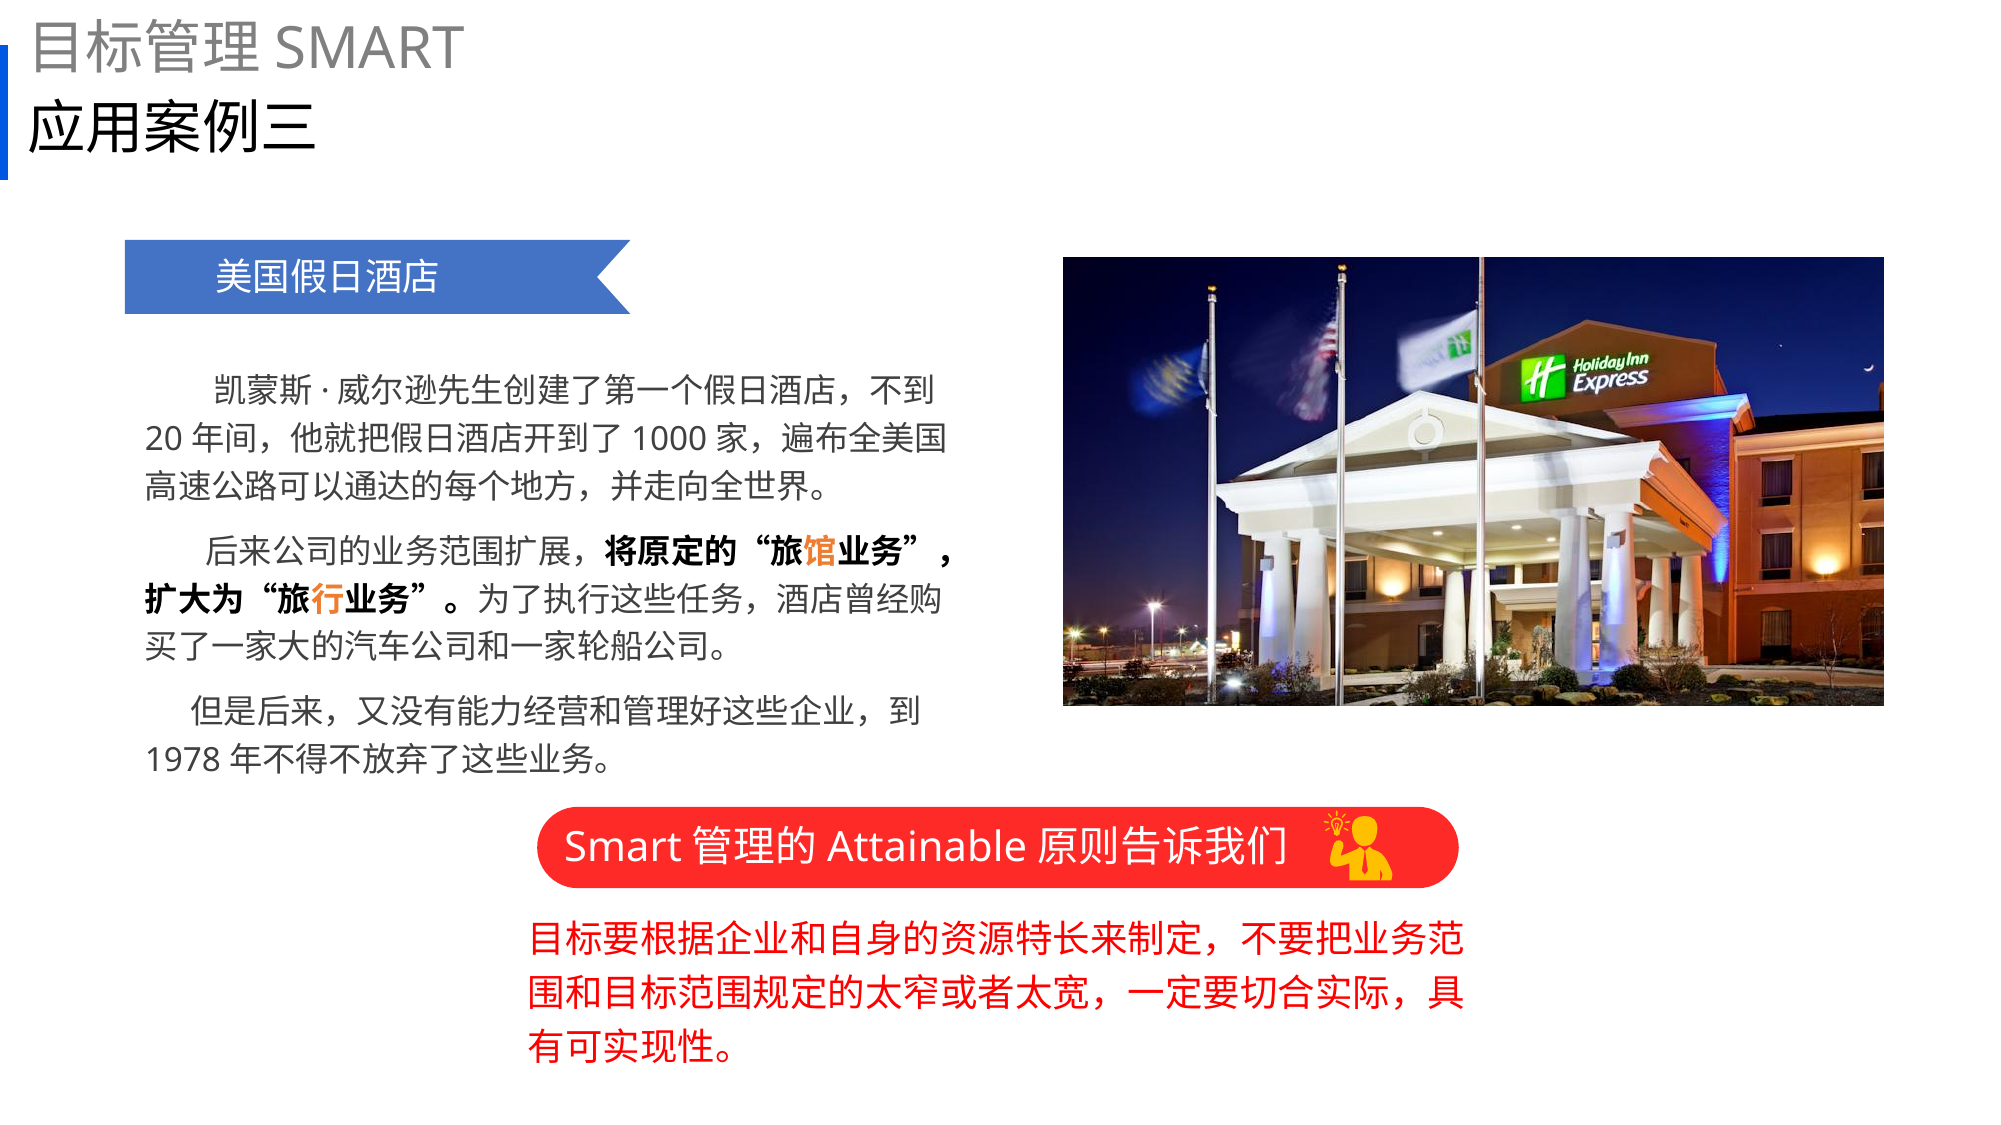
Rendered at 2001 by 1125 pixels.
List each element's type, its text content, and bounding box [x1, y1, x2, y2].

text_box 凯蒙斯·威尔逊先生创建了第一个假日酒店，不到20年间，他就把假日酒店开到了1000家，遍布全美国高速公路可以通达的每个地方，并走向全世界。 后来公司的业务范围扩展，将原定的“旅馆业务”，扩大为“旅行业务”。为了执行这些任务，酒店曾经购买了一家大的汽车公司和一家轮船公司。 但是后来，又没有能力经营和管理好这些企业，到1978年不得不放弃了这些业务。 [130, 354, 991, 786]
picture [1063, 257, 1884, 706]
text_box 目标要根据企业和自身的资源特长来制定，不要把业务范围和目标范围规定的太窄或者太宽，一定要切合实际，具有可实现性。 [513, 898, 1487, 1076]
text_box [537, 806, 1459, 889]
title 应用案例三 [12, 99, 1738, 179]
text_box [124, 239, 631, 314]
text_box 目标管理SMART [12, 0, 1738, 99]
